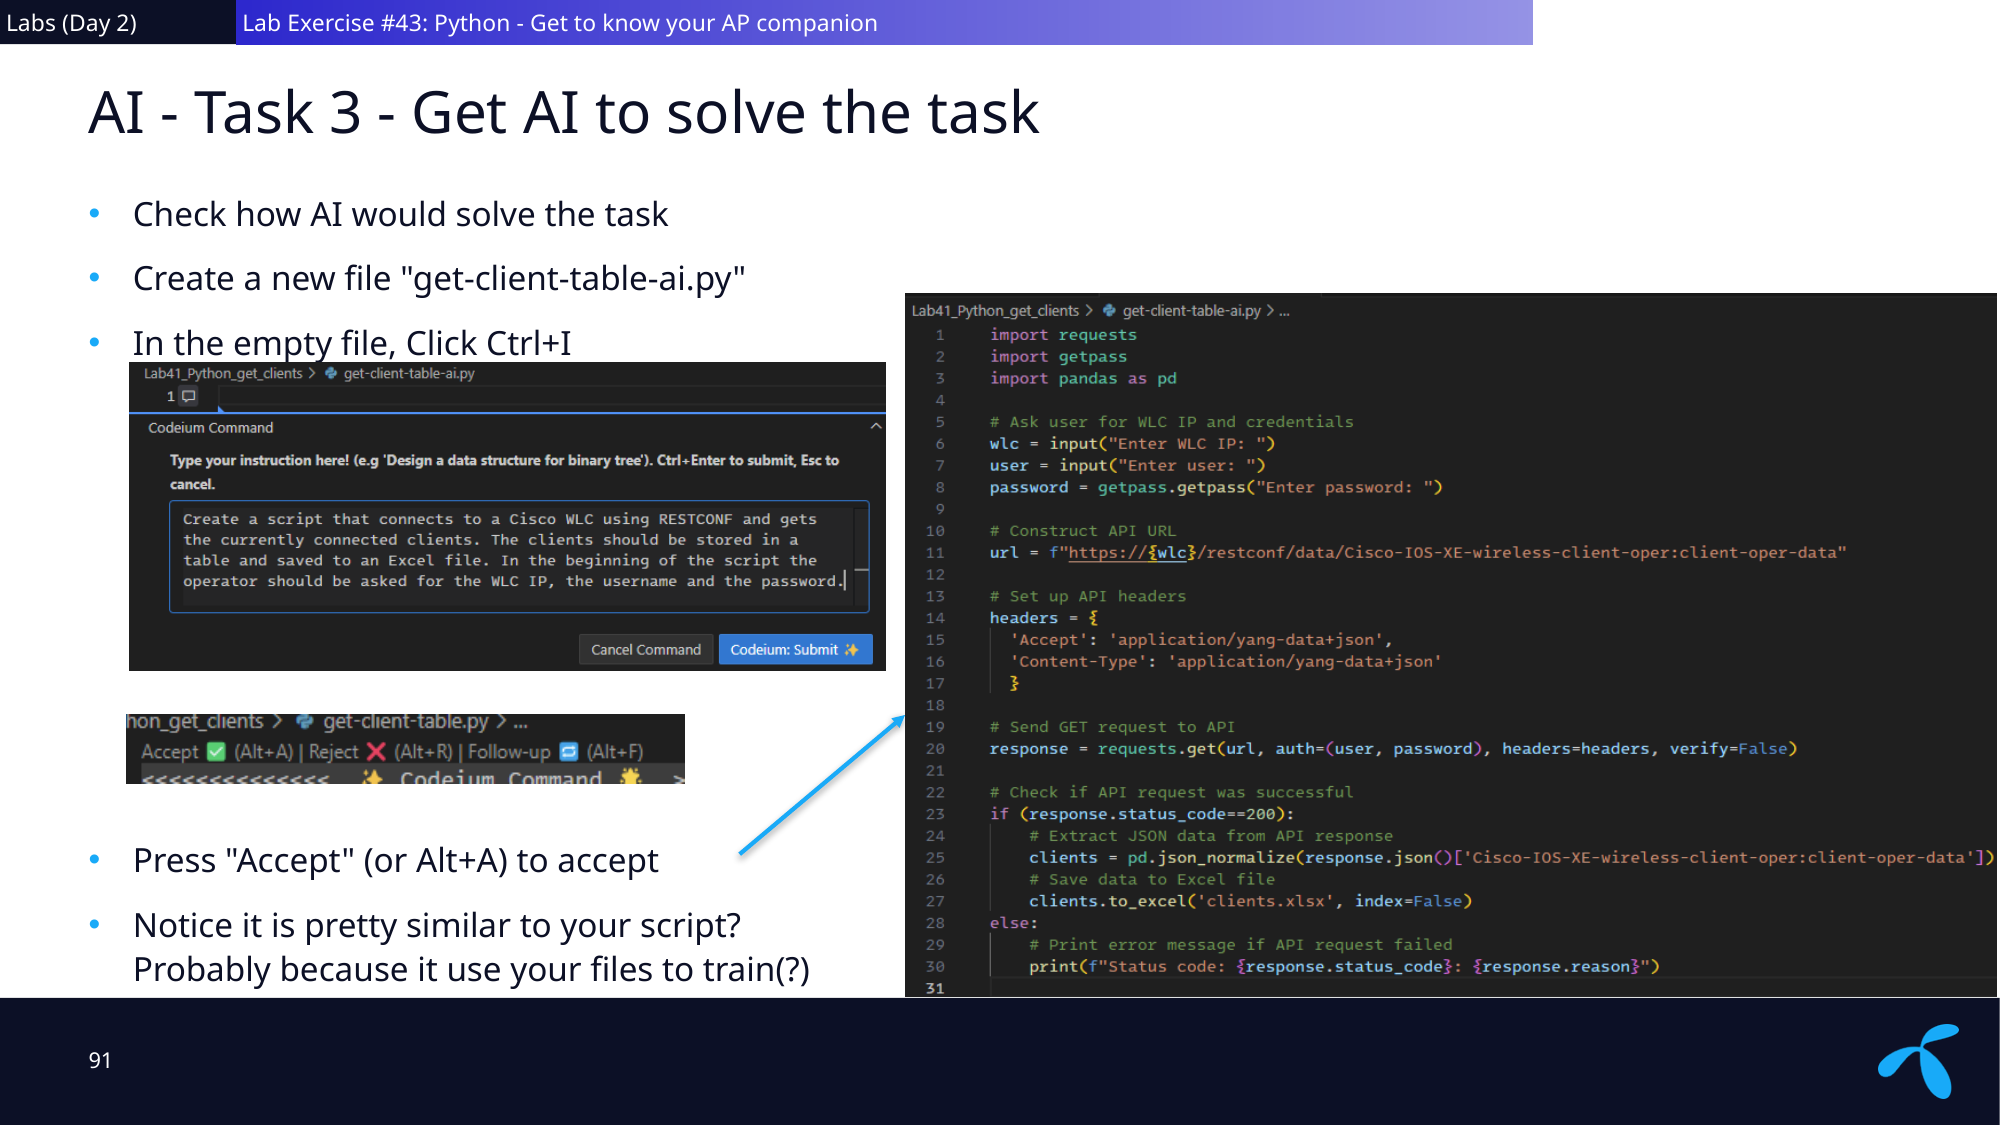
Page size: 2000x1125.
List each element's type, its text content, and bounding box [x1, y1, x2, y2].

title AI - Task 3 - Get AI to solve the task [88, 70, 1911, 160]
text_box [739, 714, 899, 855]
picture [1878, 1024, 1959, 1099]
list Check how AI would solve the task Create a new file "get-client-table-ai.py" In the empty file, Click Ctrl+I Press "Accept" (or Alt+A) to accept Notice it is pretty similar to your script? Probably because it use your files to train(?) [88, 160, 1766, 1036]
picture [128, 362, 887, 671]
picture [126, 714, 685, 784]
picture [904, 292, 1997, 997]
slide_number 91 [88, 1024, 237, 1099]
text_box Lab Exercise #43: Python - Get to know your AP companion [236, 0, 1533, 45]
footer Labs (Day 2) [0, 0, 236, 45]
